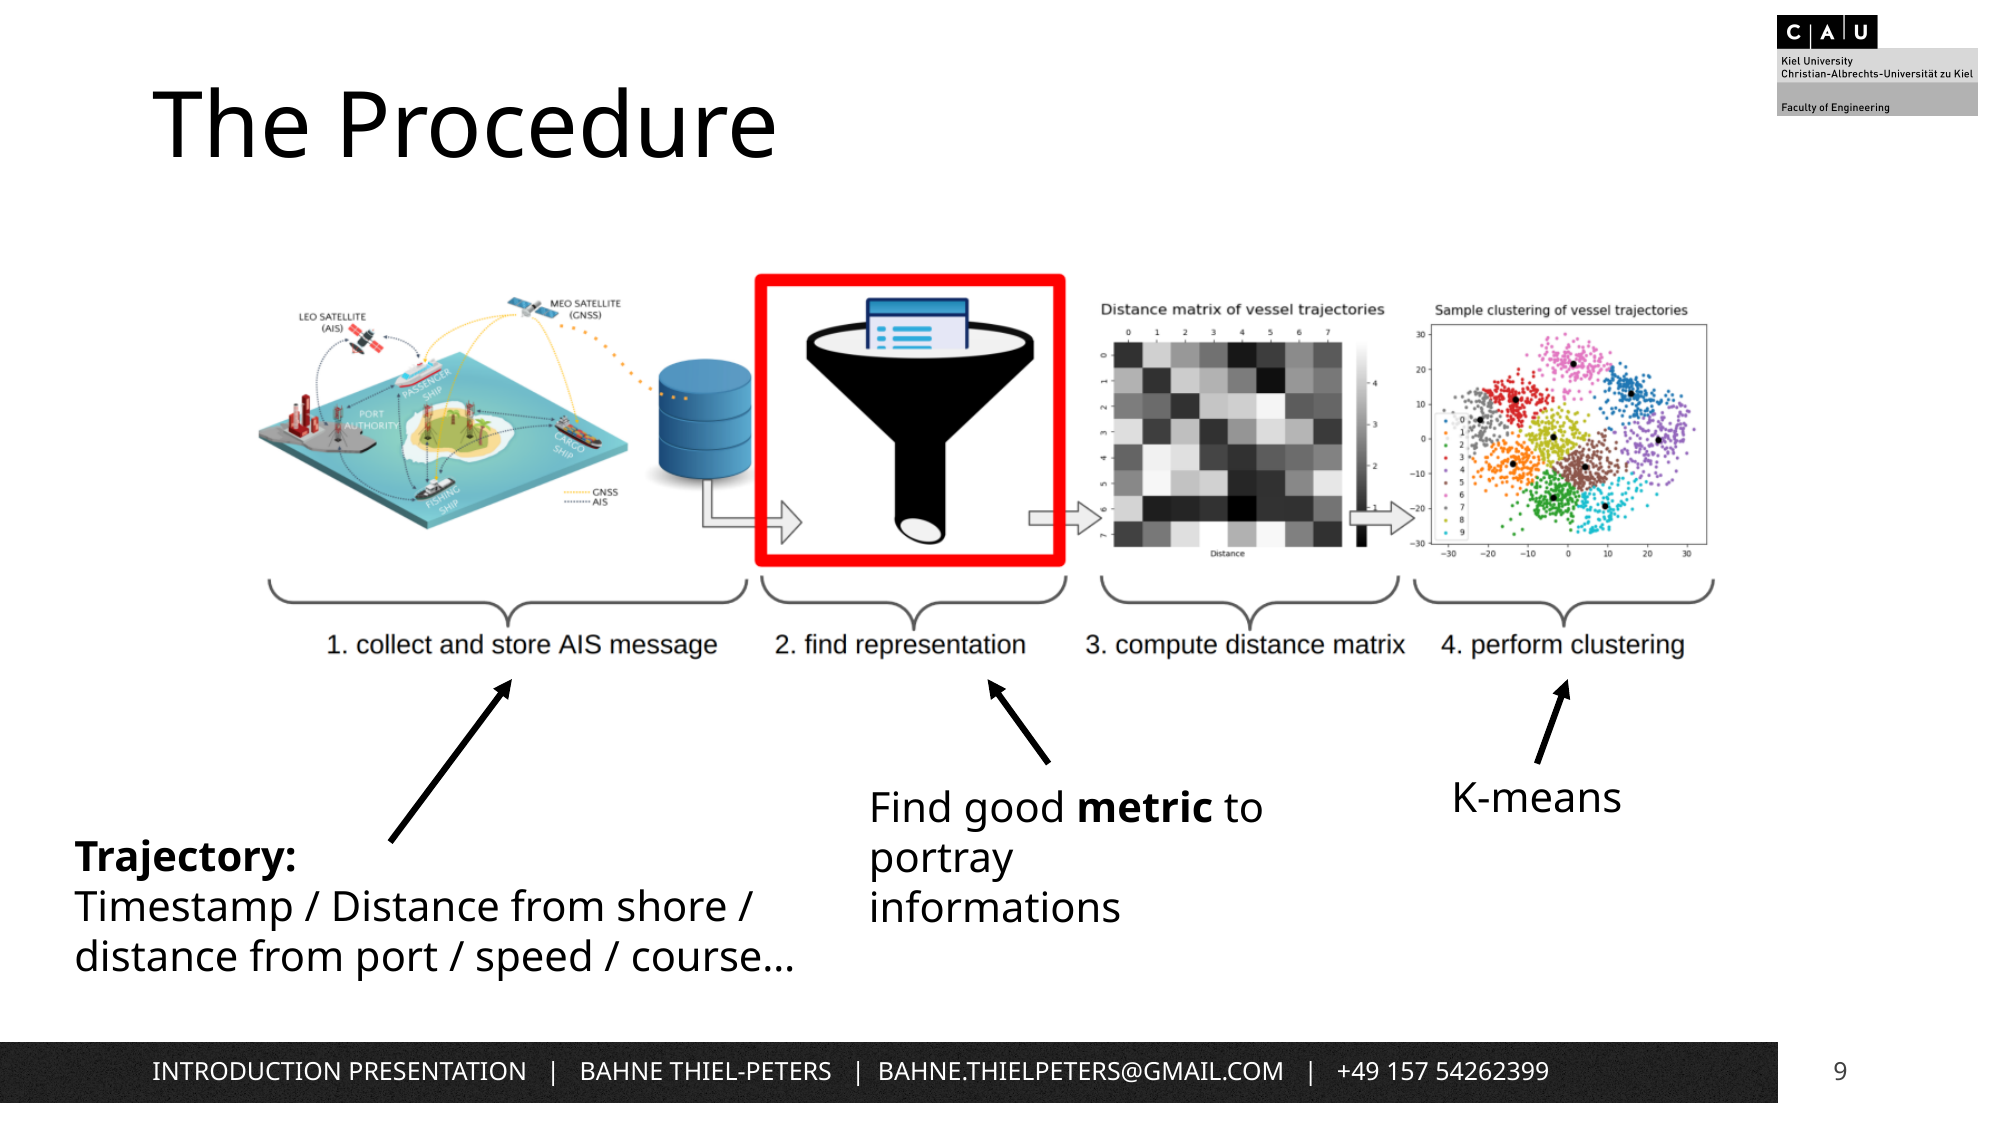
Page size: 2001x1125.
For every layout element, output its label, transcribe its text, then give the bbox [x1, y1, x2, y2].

footer INTRODUCTION PRESENTATION | BAHNE THIEL-PETERS | BAHNE.THIELPETERS@GMAIL.COM | +49 157 54262399 [137, 1042, 1777, 1103]
text_box Trajectory: Timestamp / Distance from shore / distance from port / speed / course… [59, 822, 843, 987]
text_box Find good metric to portray informations [854, 773, 1285, 939]
text_box K-means [1436, 763, 1638, 829]
title The Procedure [137, 59, 1863, 196]
picture [1777, 15, 1978, 116]
slide_number 9 [1777, 1042, 1863, 1103]
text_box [390, 679, 512, 842]
picture [251, 266, 1724, 680]
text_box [1536, 679, 1568, 764]
picture [0, 1042, 137, 1103]
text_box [987, 679, 1049, 764]
